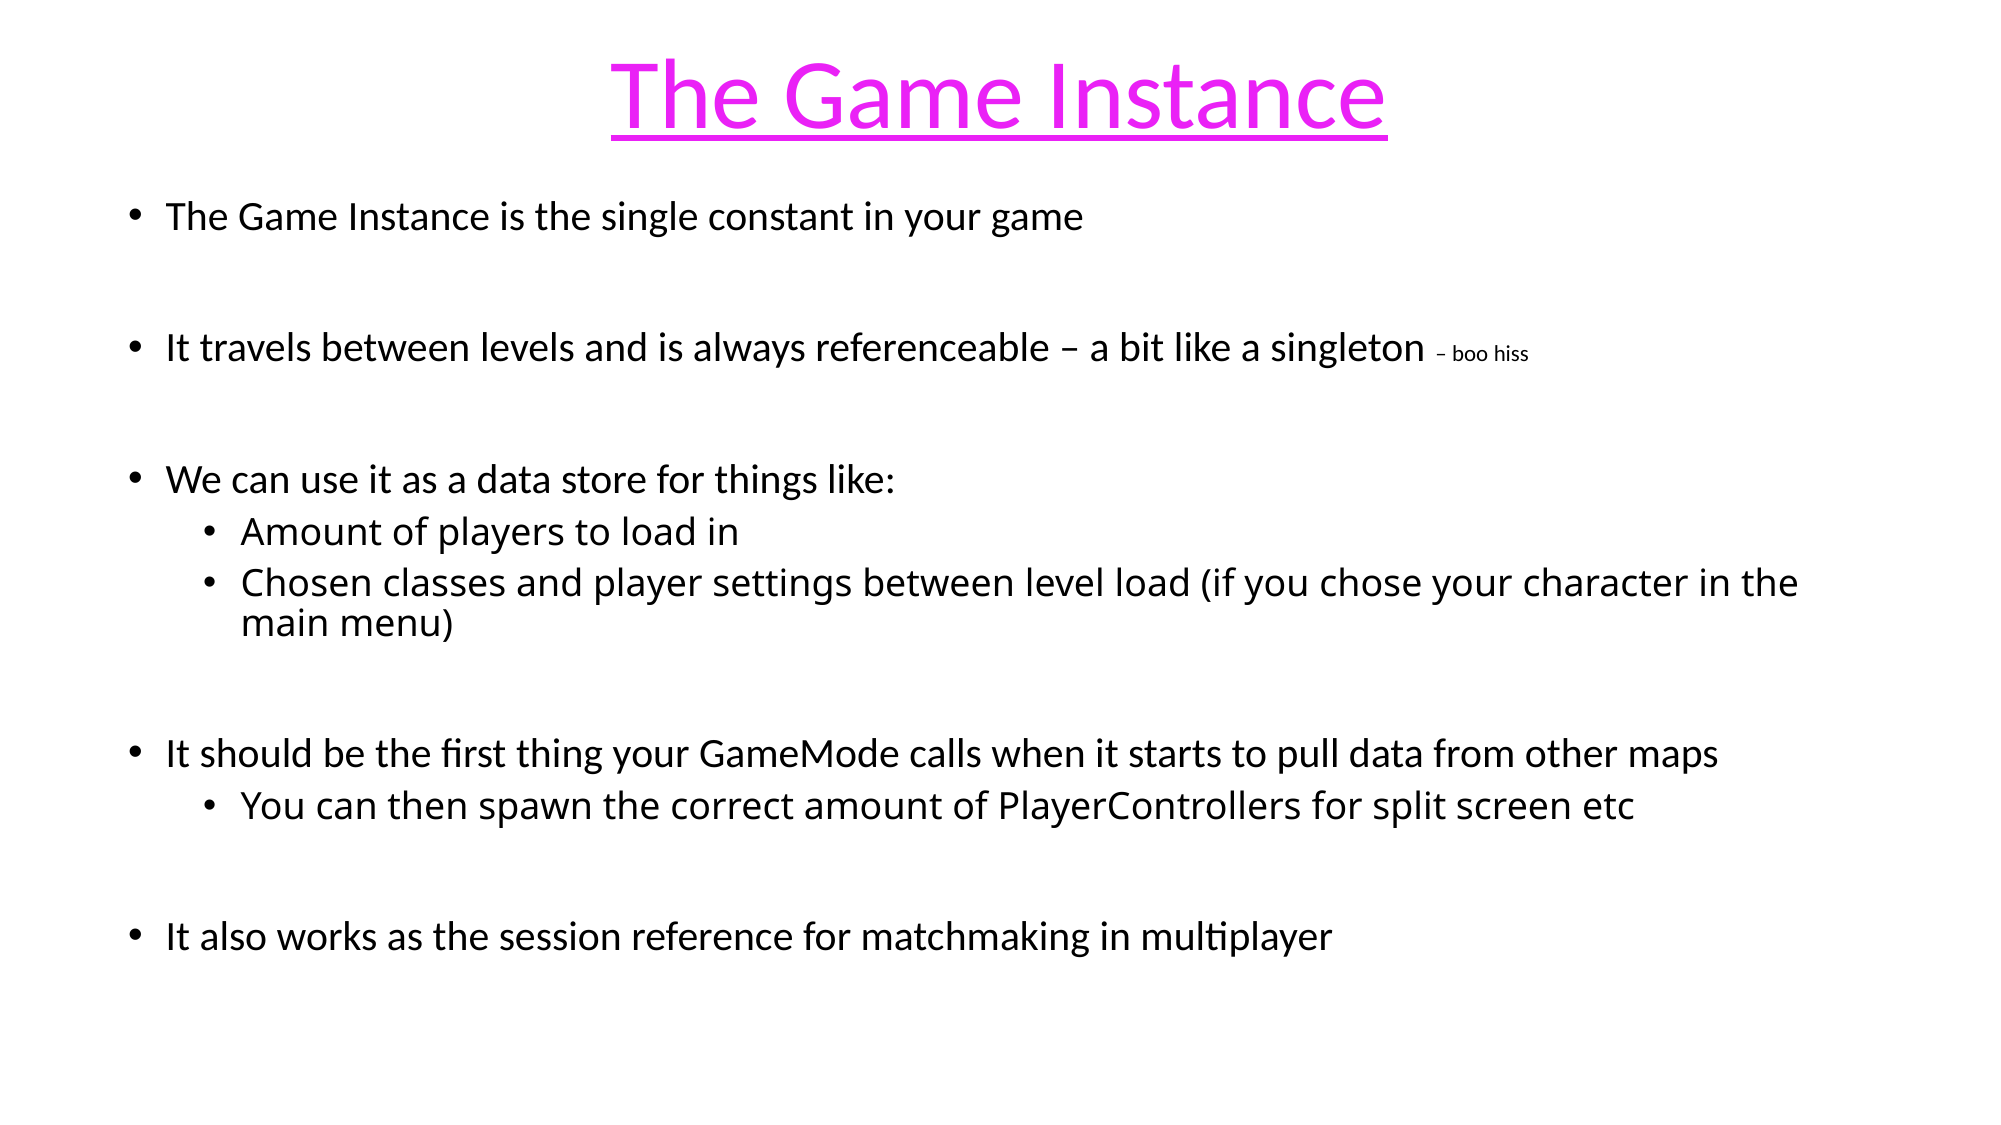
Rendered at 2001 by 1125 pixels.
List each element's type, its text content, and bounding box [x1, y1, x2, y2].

list The Game Instance [113, 42, 1886, 149]
list The Game Instance is the single constant in your game It travels between levels and is always referenceable – a bit like a singleton – boo hiss We can use it as a data store for things like: Amount of players to load in Chosen classes and player settings between level load (if you chose your character in the main menu) It should be the first thing your GameMode calls when it starts to pull data from other maps You can then spawn the correct amount of PlayerControllers for split screen etc It also works as the session reference for matchmaking in multiplayer [113, 186, 1886, 1061]
